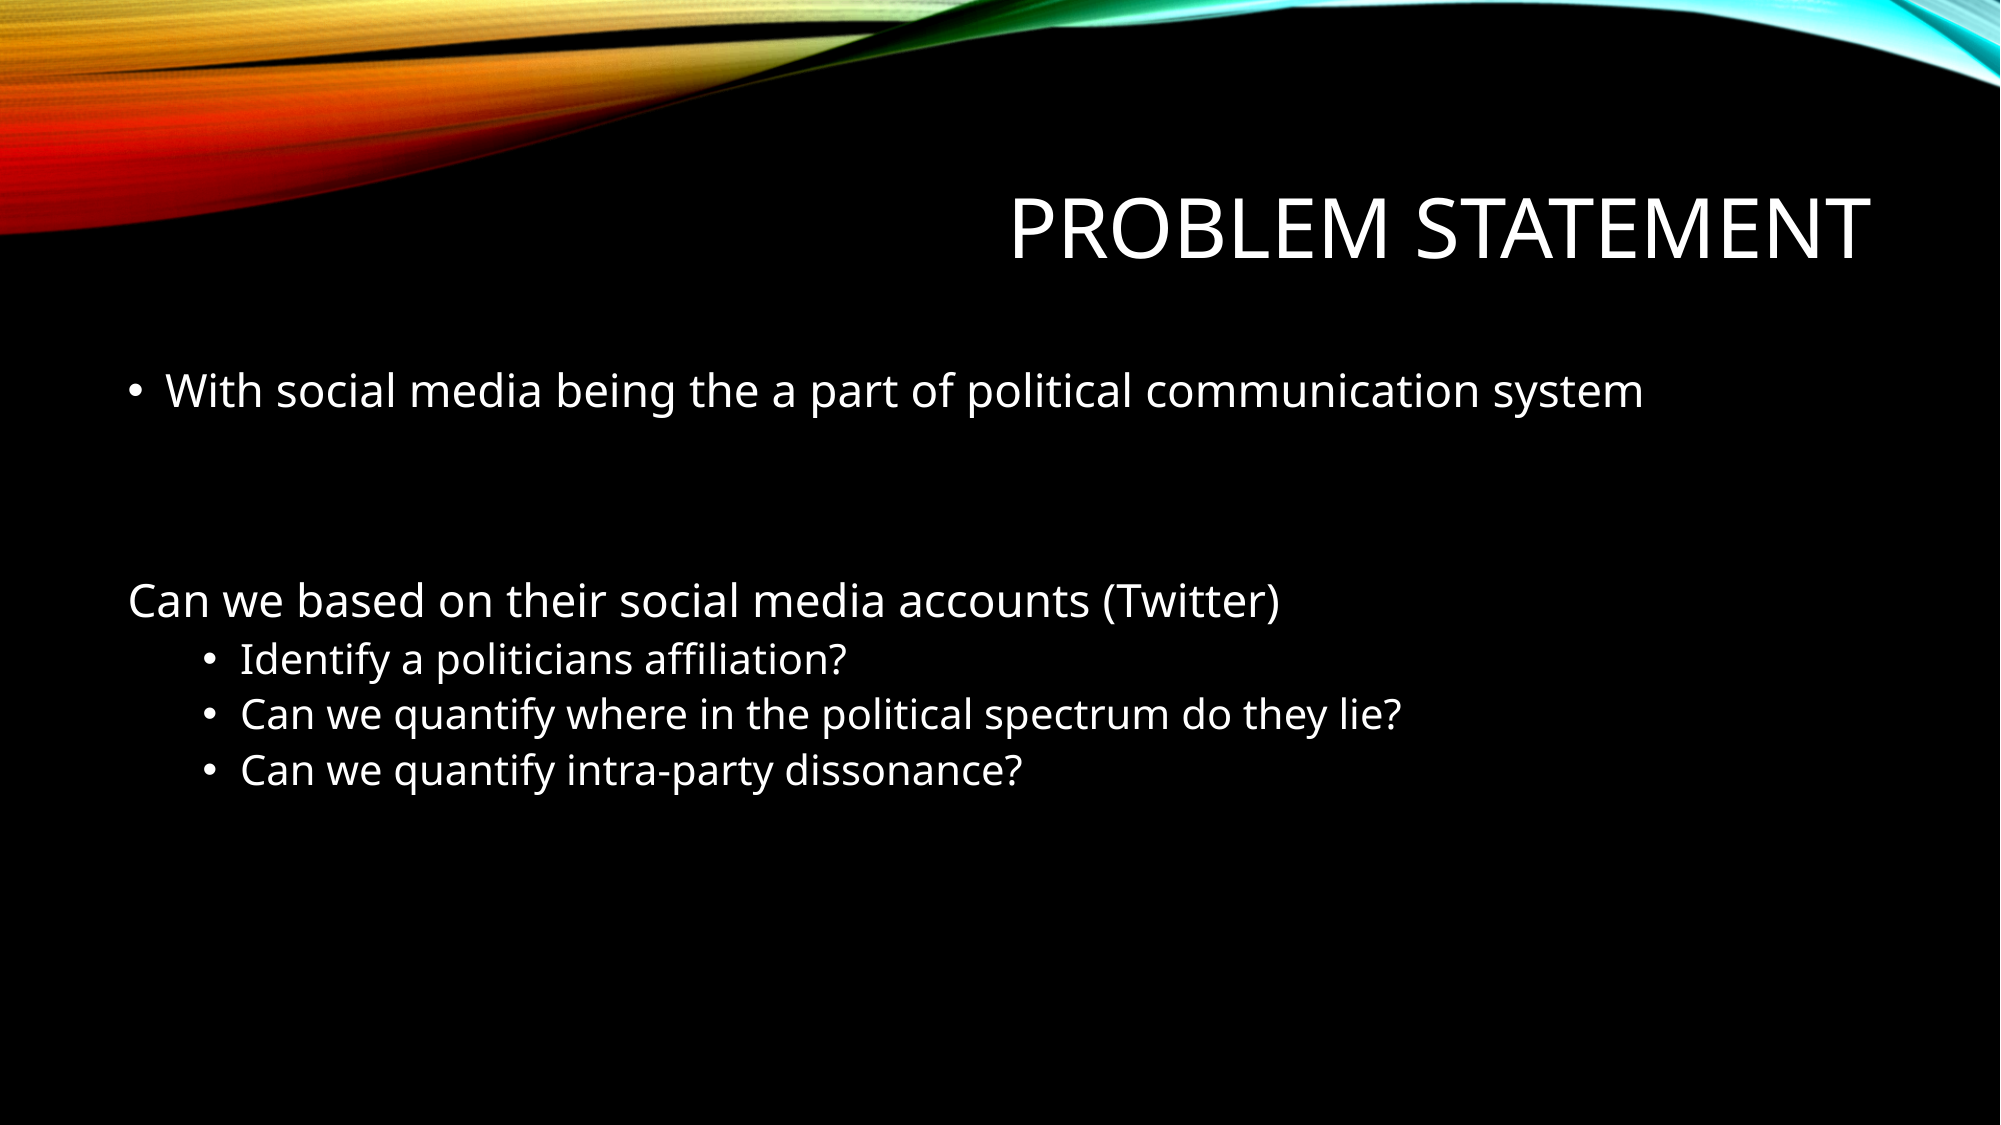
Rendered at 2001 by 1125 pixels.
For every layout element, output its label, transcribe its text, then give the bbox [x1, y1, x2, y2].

list With social media being the a part of political communication system Can we based on their social media accounts (Twitter) Identify a politicians affiliation? Can we quantify where in the political spectrum do they lie? Can we quantify intra-party dissonance? [112, 360, 1888, 1021]
title Problem Statement [474, 125, 1888, 338]
picture [0, 0, 2000, 237]
